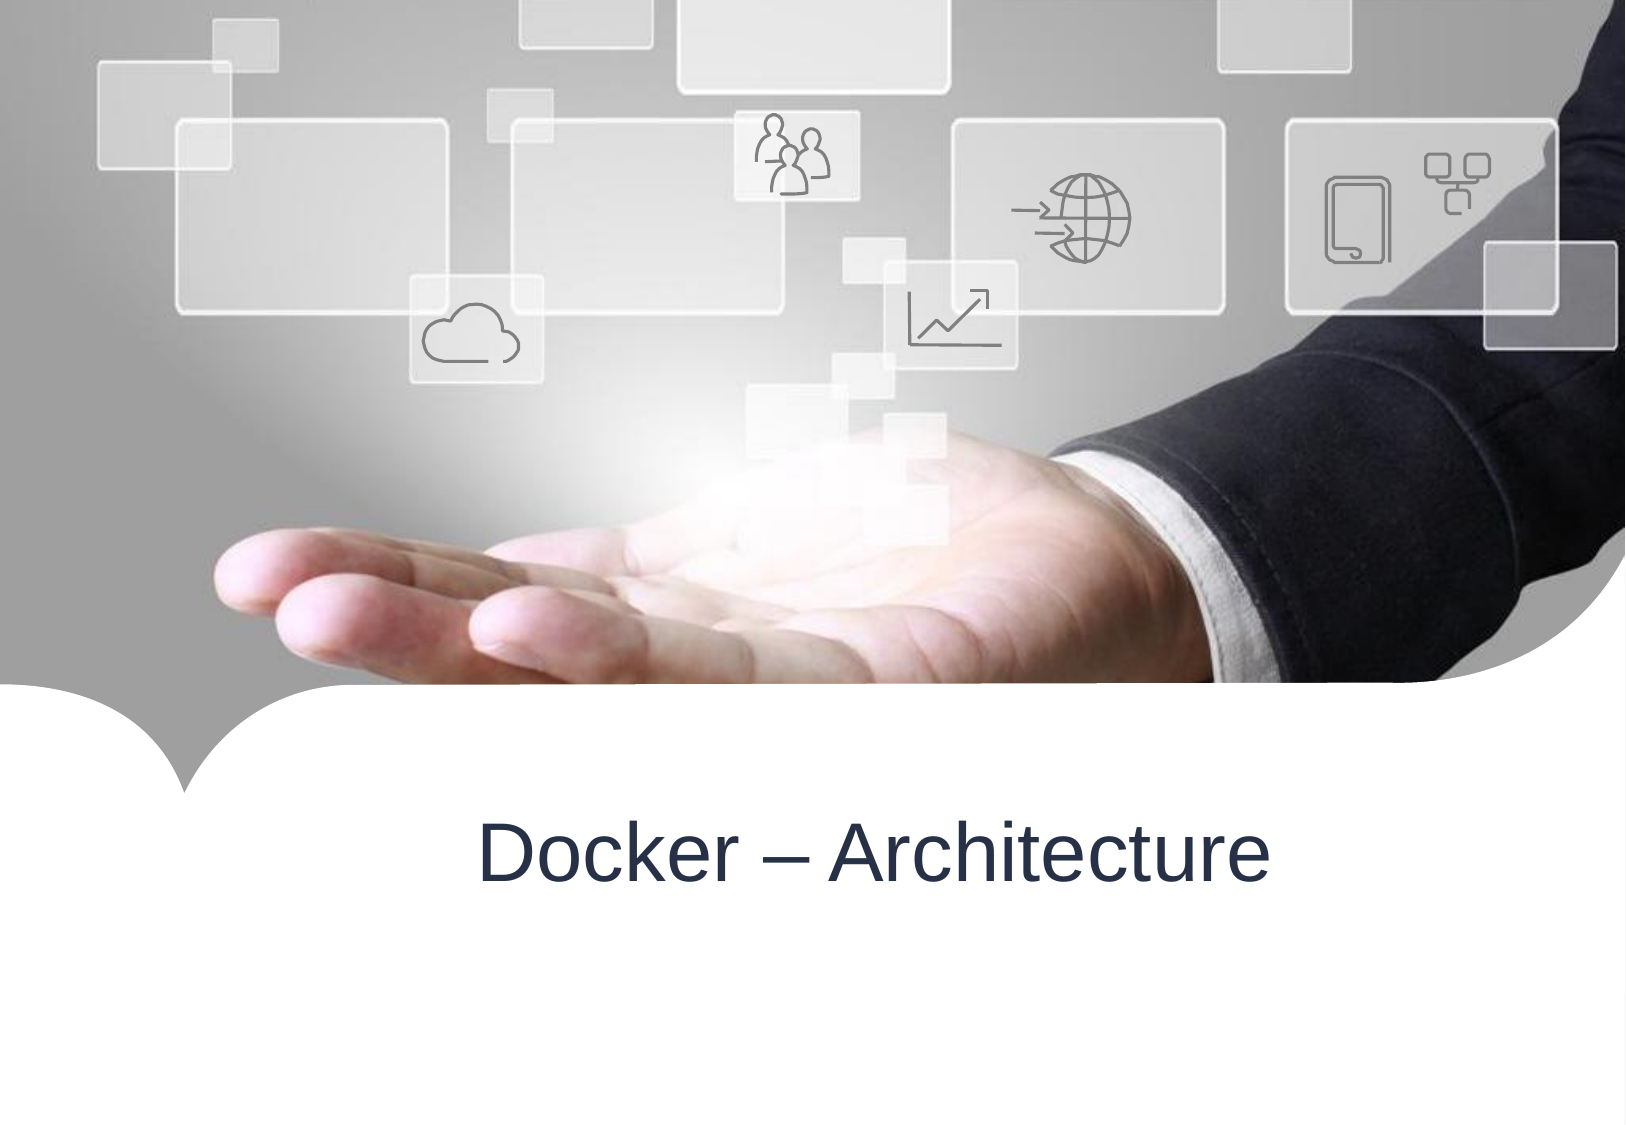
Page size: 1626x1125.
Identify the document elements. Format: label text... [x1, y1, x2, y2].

title Docker – Architecture [0, 736, 1625, 961]
picture [0, 0, 1625, 736]
